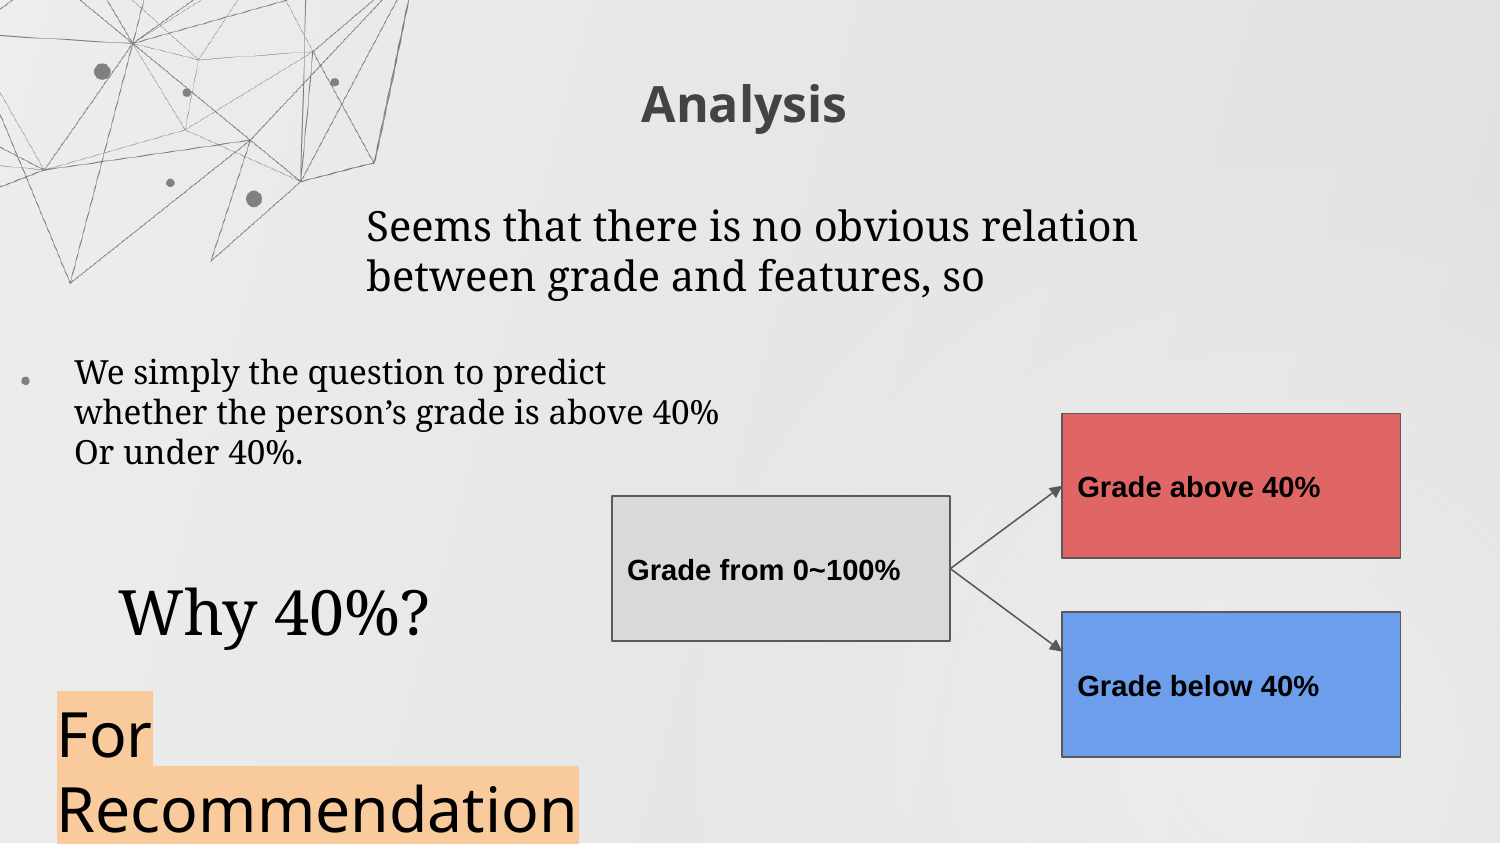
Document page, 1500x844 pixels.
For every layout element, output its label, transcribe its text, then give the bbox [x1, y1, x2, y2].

text_box Why 40%? [103, 558, 535, 680]
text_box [950, 485, 1063, 568]
text_box Grade above 40% [1062, 413, 1401, 559]
text_box Grade from 0~100% [612, 496, 945, 641]
text_box Seems that there is no obvious relation between grade and features, so [351, 184, 1179, 457]
title Analysis [316, 57, 1173, 214]
text_box Grade below 40% [1062, 612, 1401, 757]
text_box For Recommendation [41, 680, 691, 806]
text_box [950, 568, 1063, 652]
text_box We simply the question to predict whether the person’s grade is above 40% Or under 40%. [59, 336, 753, 508]
picture [0, 0, 1500, 844]
